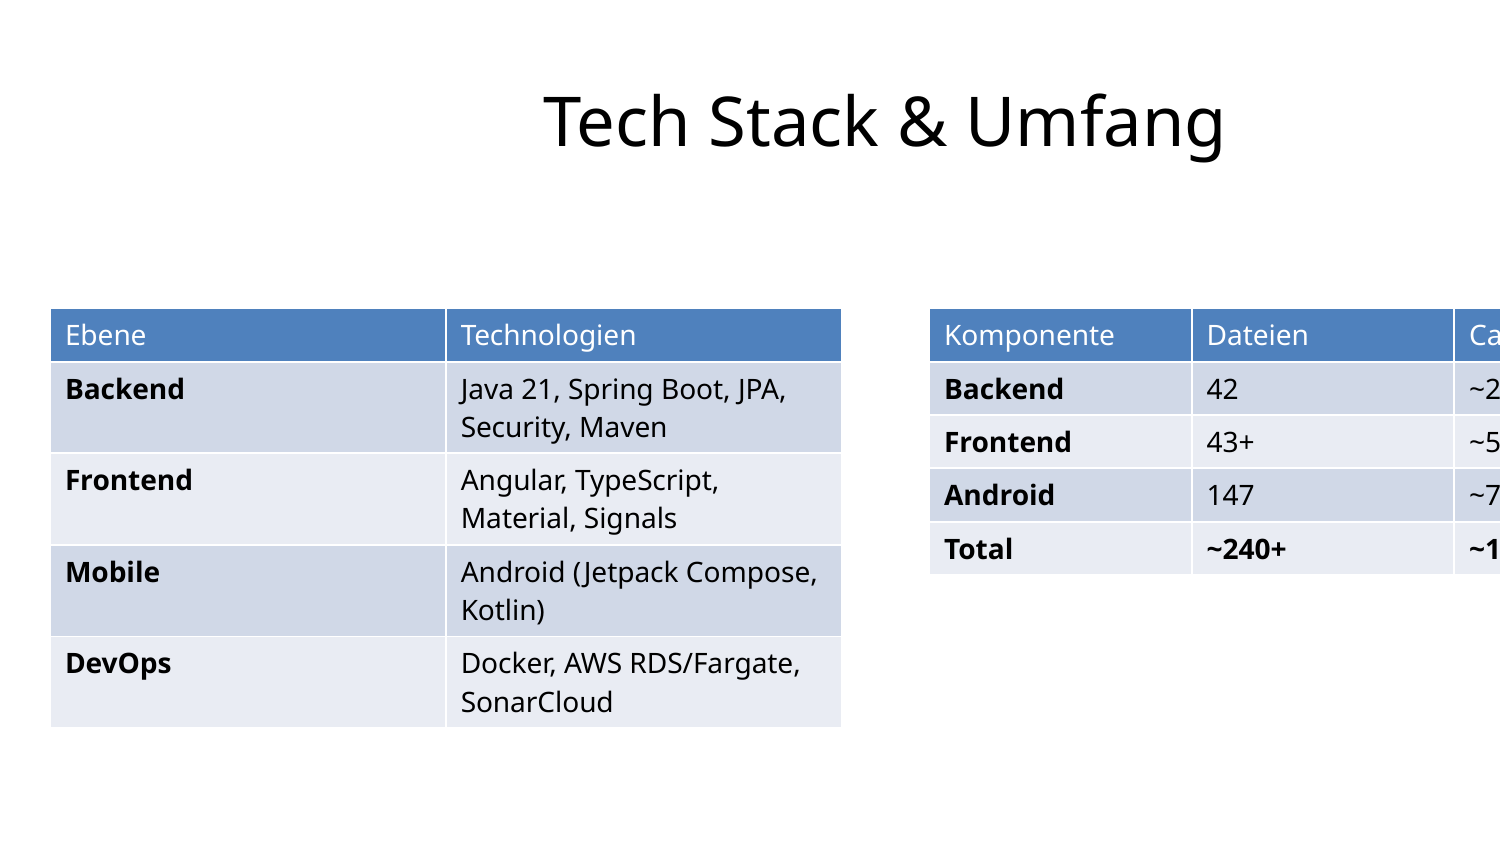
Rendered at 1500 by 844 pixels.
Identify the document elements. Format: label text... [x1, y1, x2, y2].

table_cell Frontend [930, 416, 1191, 467]
table_cell Java 21, Spring Boot, JPA, Security, Maven [447, 363, 841, 452]
table_header Dateien [1193, 309, 1453, 361]
table_header Technologien [447, 309, 841, 361]
table_cell ~7’900 [1455, 469, 1500, 521]
table_cell 147 [1193, 469, 1453, 521]
table_cell Android [930, 469, 1191, 521]
table_cell 43+ [1193, 416, 1453, 467]
table_cell Backend [51, 363, 445, 452]
table_cell ~240+ [1193, 523, 1453, 574]
table_header Ebene [51, 309, 445, 361]
table_cell ~5’300 [1455, 416, 1500, 467]
title Tech Stack & Umfang [50, 47, 1500, 190]
table_cell Mobile [51, 546, 445, 636]
table_cell ~16’500+ [1455, 523, 1500, 574]
table_cell ~2’400 [1455, 363, 1500, 414]
table_header Komponente [930, 309, 1191, 361]
table_cell 42 [1193, 363, 1453, 414]
table_cell Android (Jetpack Compose, Kotlin) [447, 546, 841, 636]
table_header Ca. LOC [1455, 309, 1500, 361]
table_cell Total [930, 523, 1191, 574]
table_cell DevOps [51, 637, 445, 727]
table_cell Backend [930, 363, 1191, 414]
table_cell Docker, AWS RDS/Fargate, SonarCloud [447, 637, 841, 727]
table_cell Frontend [51, 454, 445, 544]
table_cell Angular, TypeScript, Material, Signals [447, 454, 841, 544]
